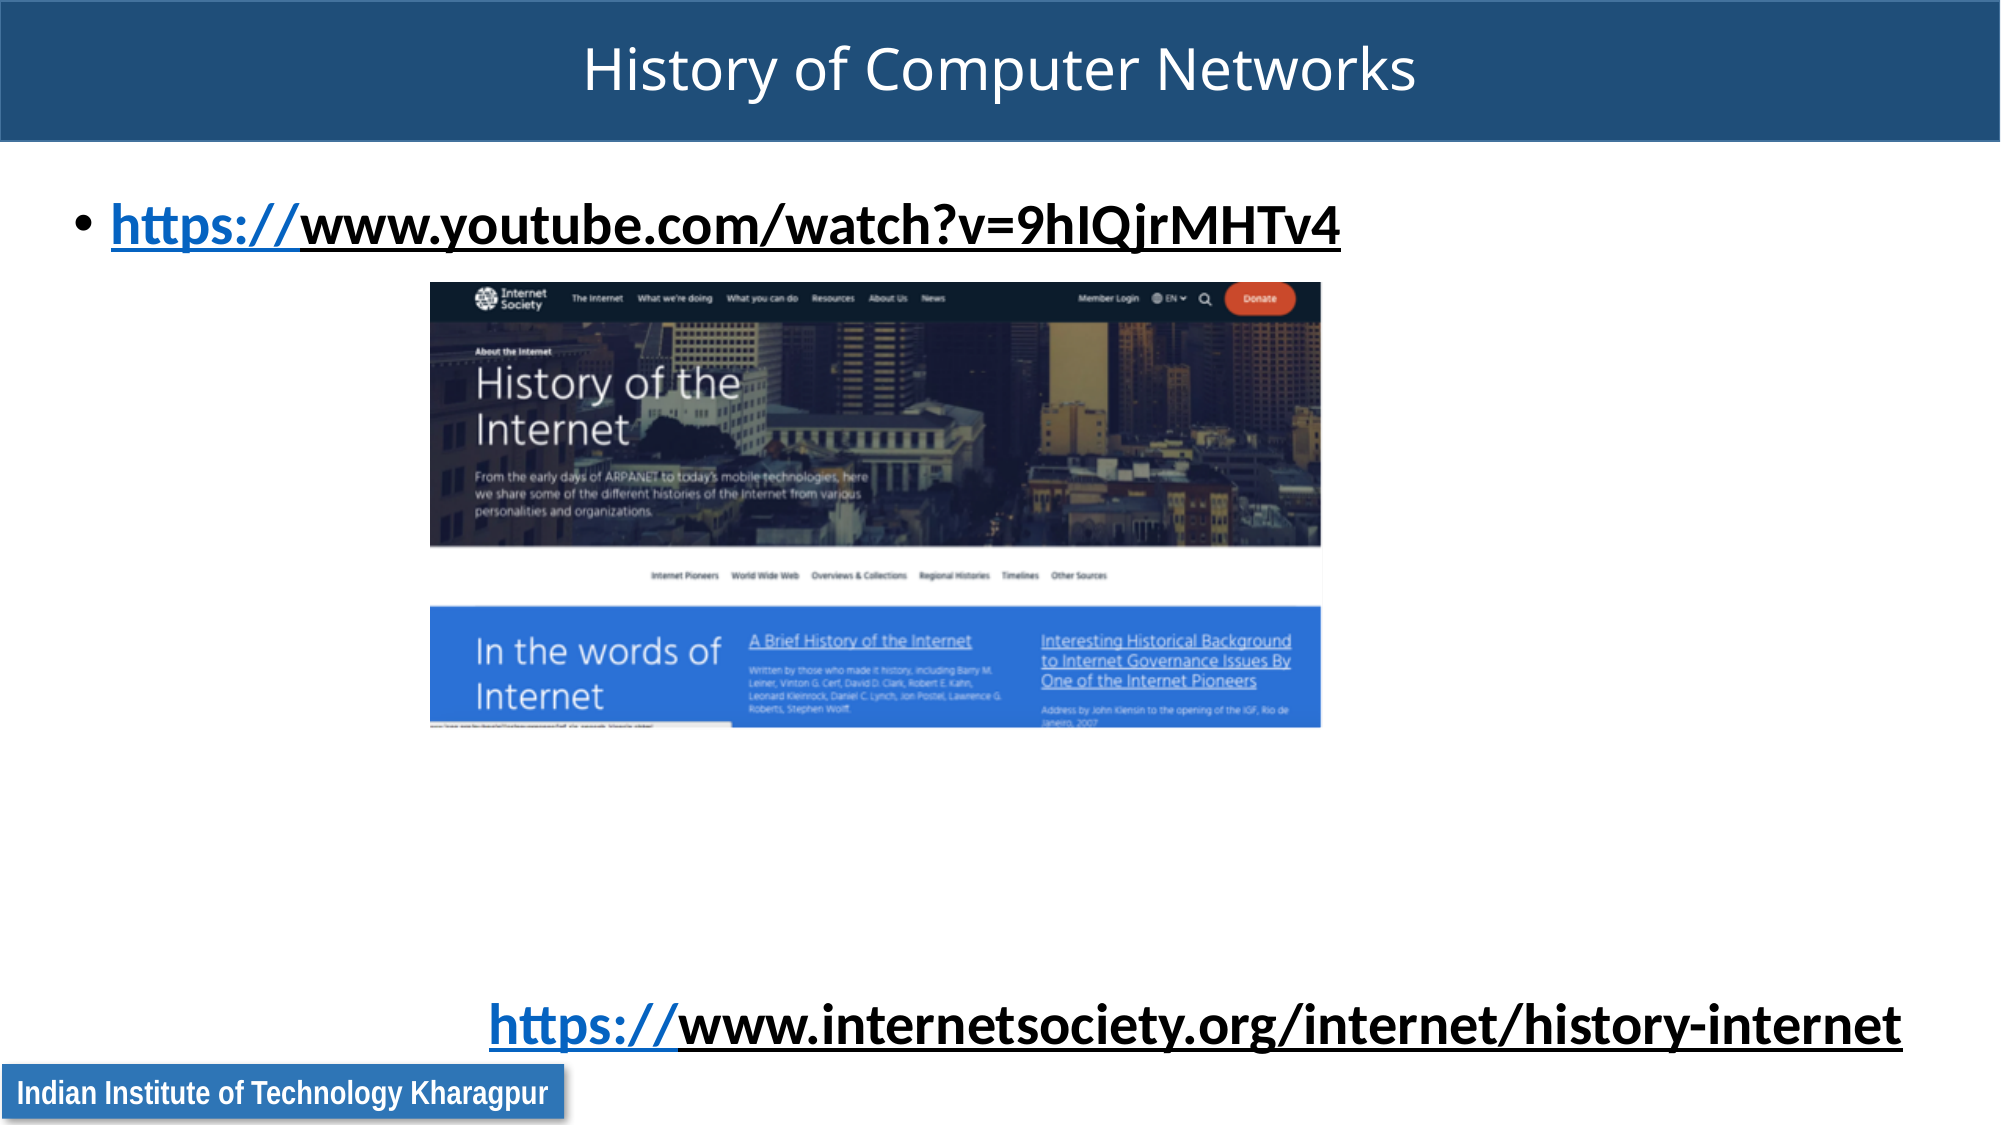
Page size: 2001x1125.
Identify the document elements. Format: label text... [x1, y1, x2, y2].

title History of Computer Networks [0, 1, 2000, 141]
picture [430, 282, 1823, 979]
text_box https://www.internetsociety.org/internet/history-internet [474, 978, 1932, 1064]
list https://www.youtube.com/watch?v=9hIQjrMHTv4 [58, 186, 1954, 1065]
